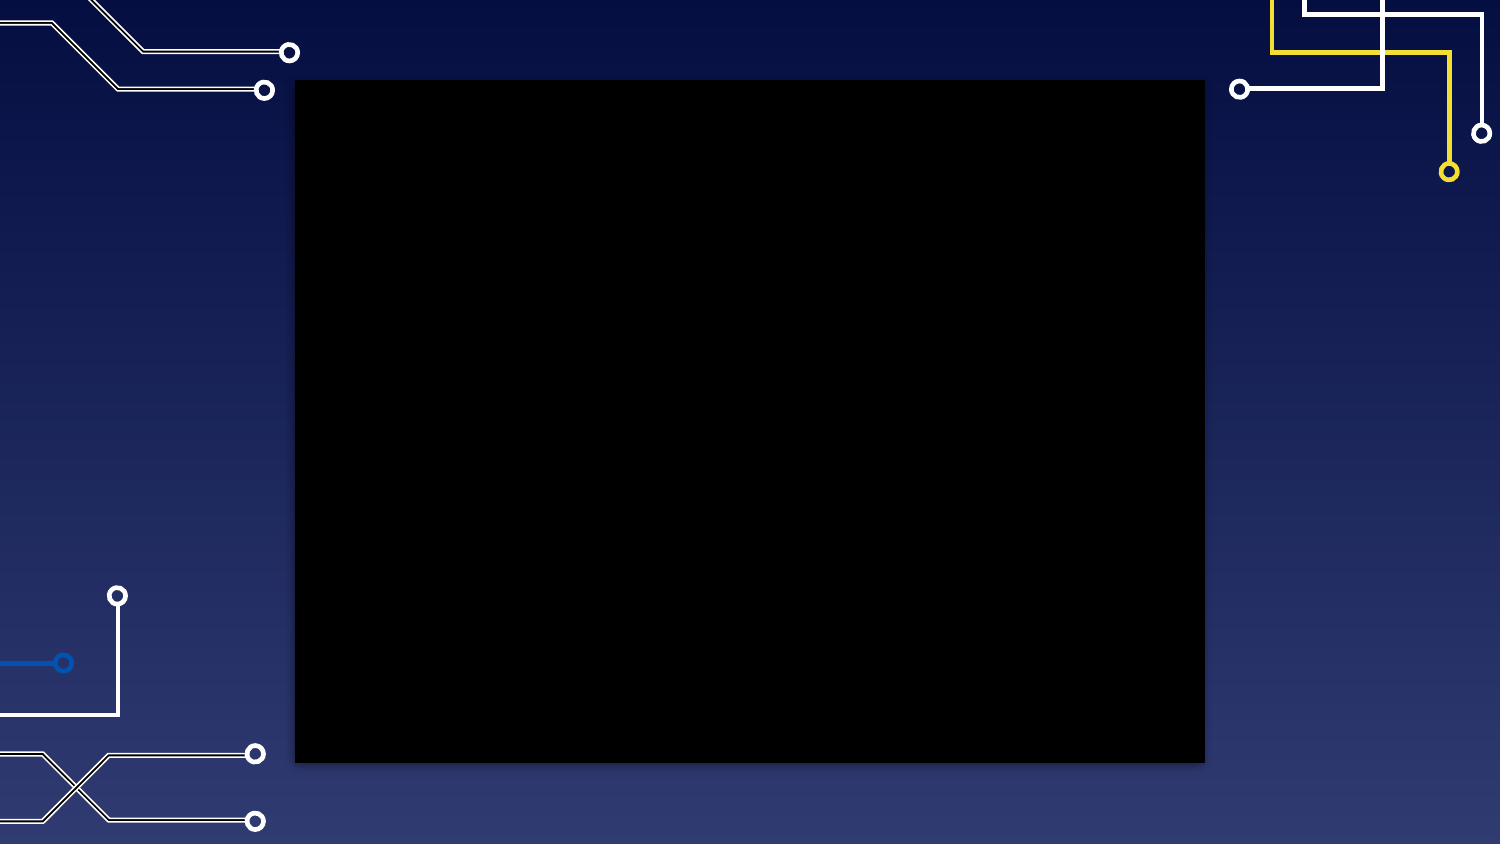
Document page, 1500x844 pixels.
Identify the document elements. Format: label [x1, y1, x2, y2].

picture [295, 80, 1205, 764]
